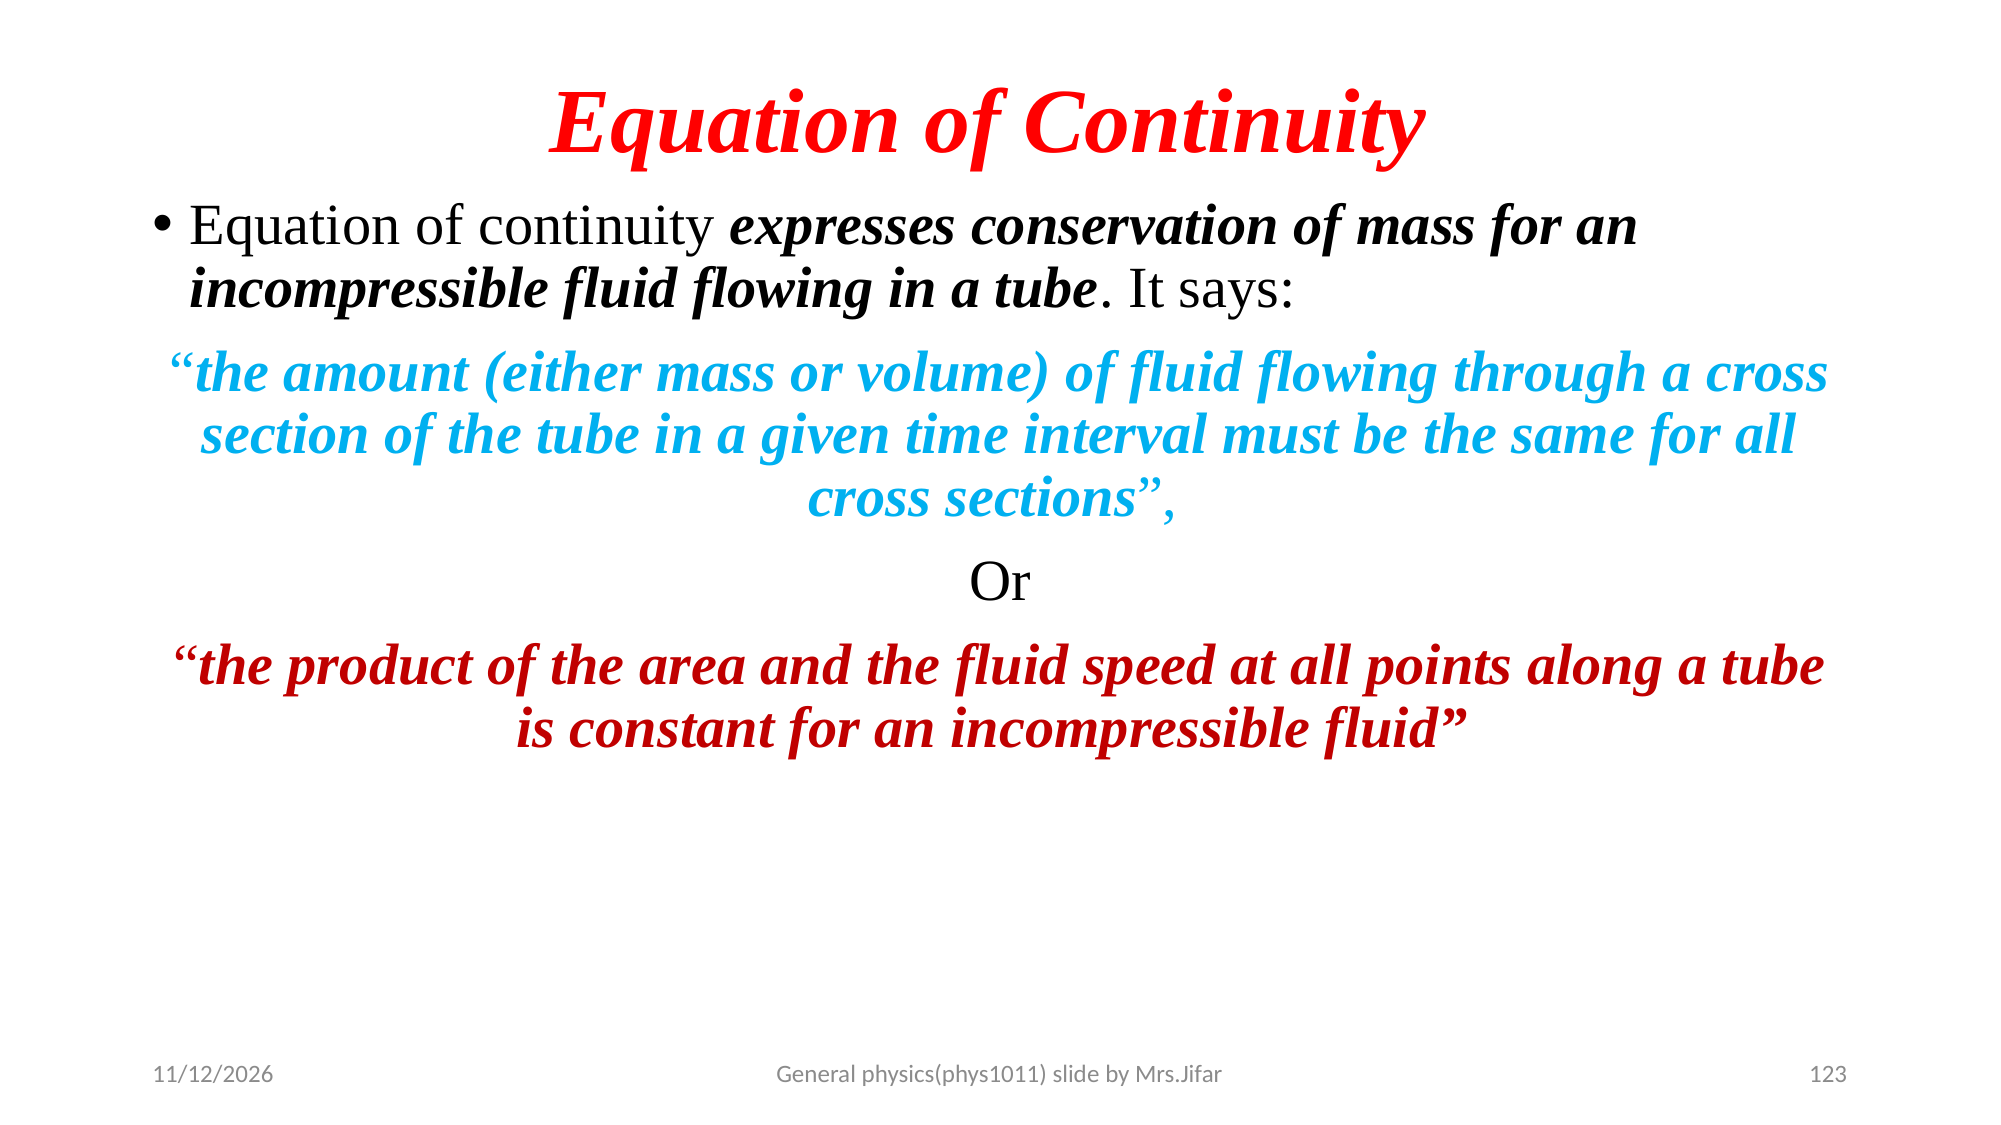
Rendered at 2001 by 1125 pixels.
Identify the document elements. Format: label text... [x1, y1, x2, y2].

title Equation of Continuity [137, 59, 1863, 187]
slide_number 13-Jan-20 [137, 1042, 588, 1103]
footer General physics(phys1011) slide by Mrs.Jifar [662, 1042, 1338, 1103]
slide_number 123 [1412, 1042, 1863, 1103]
